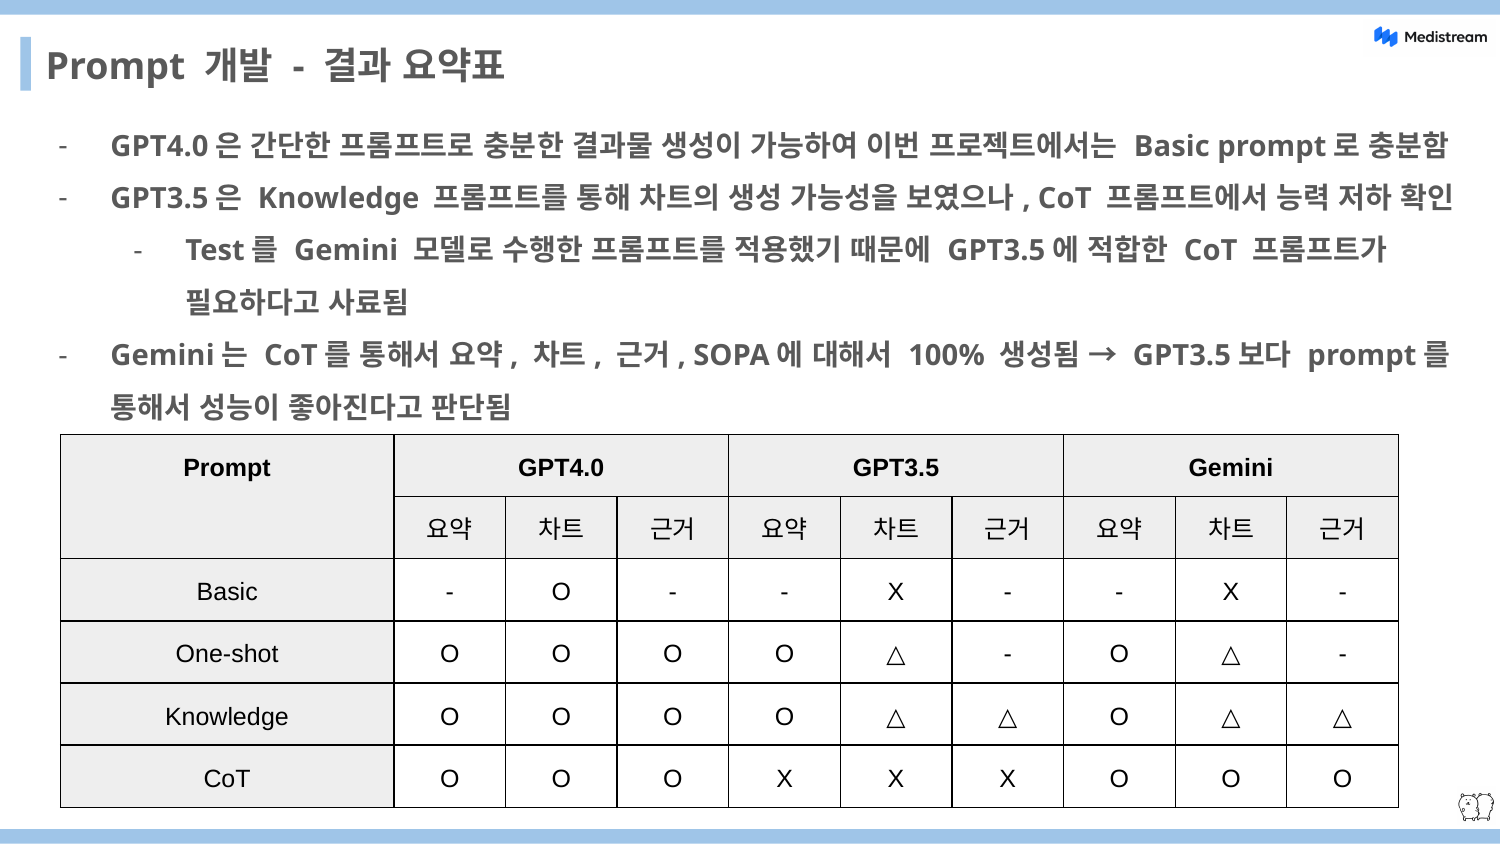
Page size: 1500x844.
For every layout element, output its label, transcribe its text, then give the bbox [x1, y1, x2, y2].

table_cell - [953, 622, 1063, 682]
picture [1457, 786, 1496, 825]
table_cell O [1064, 746, 1175, 807]
table_cell CoT [61, 746, 393, 807]
table_cell 근거 [618, 497, 728, 558]
table_cell O [729, 684, 840, 744]
text_box GPT4.0은 간단한 프롬프트로 충분한 결과물 생성이 가능하여 이번 프로젝트에서는 Basic prompt로 충분함 GPT3.5은 Knowledge 프롬프트를 통해 차트의 생성 가능성을 보였으나, CoT 프롬프트에서 능력 저하 확인 Test를 Gemini 모델로 수행한 프롬프트를 적용했기 때문에 GPT3.5에 적합한 CoT 프롬프트가 필요하다고 사료됨 Gemini는 CoT를 통해서 요약, 차트, 근거, SOPA에 대해서 100% 생성됨 → GPT3.5보다 prompt를 통해서 성능이 좋아진다고 판단됨 [20, 94, 1482, 439]
table_cell X [729, 746, 840, 807]
table_cell △ [841, 622, 951, 682]
table_cell 근거 [1287, 497, 1398, 558]
table_cell O [1064, 684, 1175, 744]
table_cell One-shot [61, 622, 393, 682]
table_cell - [1287, 559, 1398, 620]
table_cell O [618, 684, 728, 744]
table_cell △ [1176, 684, 1286, 744]
table_cell △ [1287, 684, 1398, 744]
table_cell - [729, 559, 840, 620]
table_cell Basic [61, 559, 393, 620]
table_cell O [1287, 746, 1398, 807]
table_cell X [841, 559, 951, 620]
table_cell O [506, 622, 616, 682]
table_cell 차트 [506, 497, 616, 558]
table_cell 요약 [395, 497, 505, 558]
table_cell - [1064, 559, 1175, 620]
table_cell O [506, 684, 616, 744]
table_cell O [1176, 746, 1286, 807]
table_cell Knowledge [61, 684, 393, 744]
table_cell 근거 [953, 497, 1063, 558]
table_header GPT3.5 [729, 439, 1063, 496]
table_cell X [953, 746, 1063, 807]
table_cell O [506, 746, 616, 807]
table_header Prompt [61, 439, 393, 558]
table_cell 요약 [1064, 497, 1175, 558]
table_cell 차트 [841, 497, 951, 558]
table_cell △ [841, 684, 951, 744]
table_cell X [1176, 559, 1286, 620]
table_cell O [395, 684, 505, 744]
table_cell O [618, 746, 728, 807]
table_cell △ [953, 684, 1063, 744]
text_box Prompt 개발 - 결과 요약표 [30, 27, 1297, 81]
table_cell O [395, 746, 505, 807]
table_cell - [618, 559, 728, 620]
table_cell - [1287, 622, 1398, 682]
table_cell △ [1176, 622, 1286, 682]
text_box [0, 0, 1500, 15]
table_header Gemini [1064, 439, 1398, 496]
table_cell X [841, 746, 951, 807]
text_box [20, 36, 31, 91]
picture [1363, 18, 1496, 58]
table_cell O [506, 559, 616, 620]
table_cell - [395, 559, 505, 620]
table_cell O [395, 622, 505, 682]
table_cell O [618, 622, 728, 682]
table_cell 요약 [729, 497, 840, 558]
table_cell O [1064, 622, 1175, 682]
table_cell O [729, 622, 840, 682]
table_header GPT4.0 [395, 439, 728, 496]
table_cell 차트 [1176, 497, 1286, 558]
table_cell - [953, 559, 1063, 620]
text_box [0, 829, 1500, 844]
